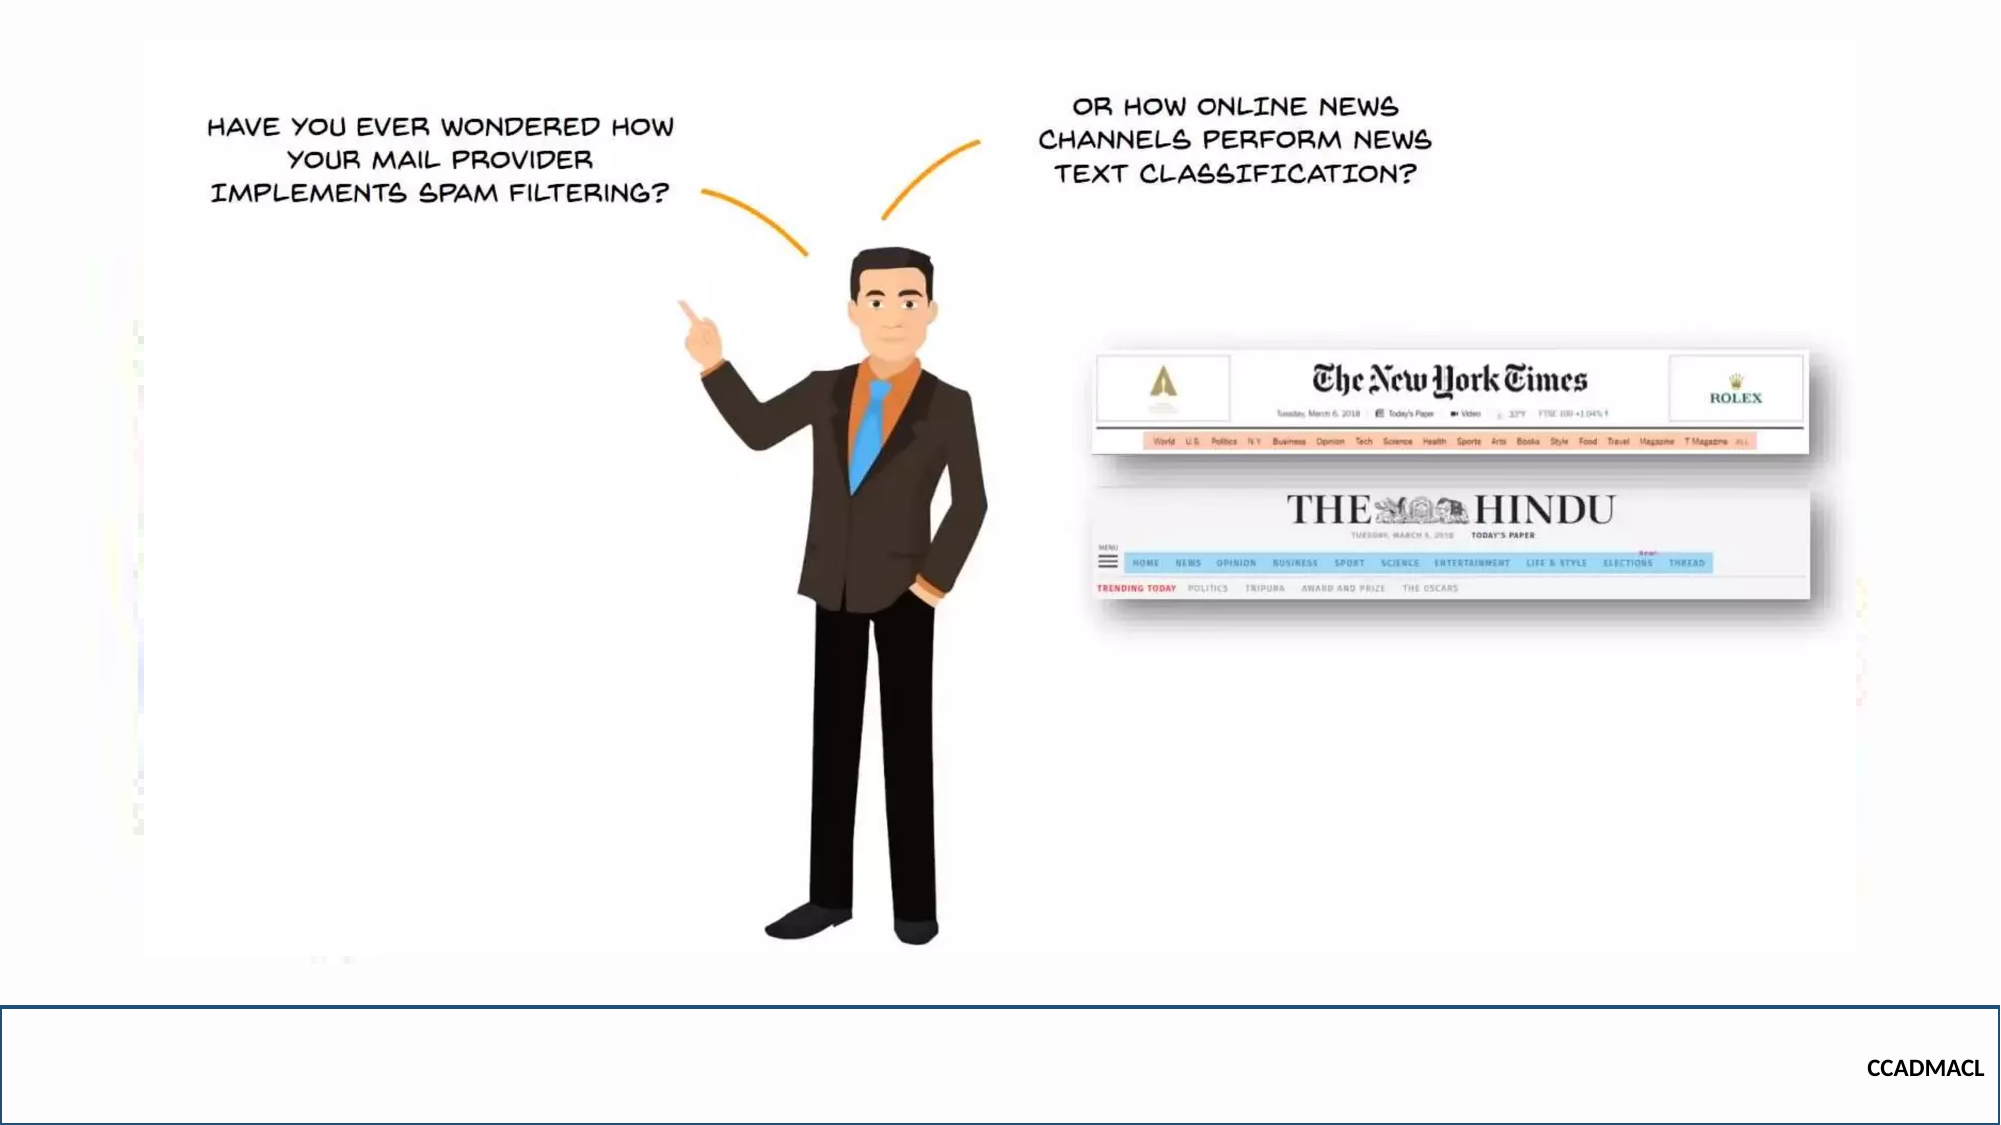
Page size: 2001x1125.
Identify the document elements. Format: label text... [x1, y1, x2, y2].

picture [0, 0, 2000, 1007]
footer CCADMACL [0, 1007, 2000, 1125]
